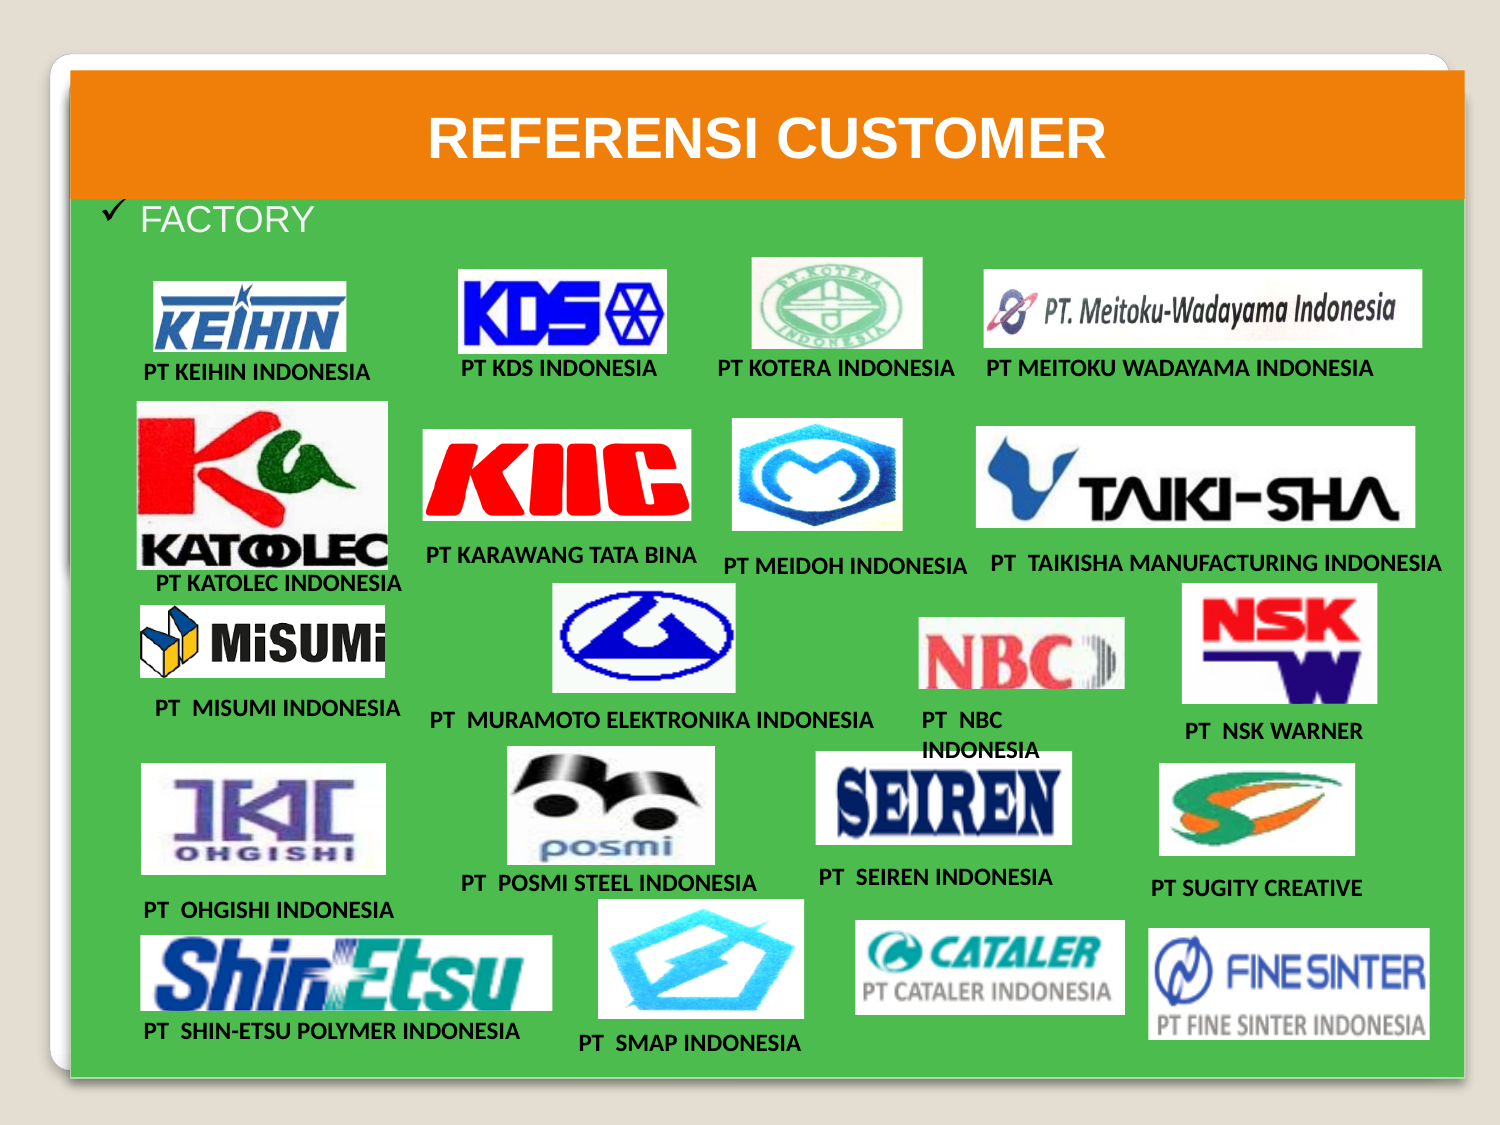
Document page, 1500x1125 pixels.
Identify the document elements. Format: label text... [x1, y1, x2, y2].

text_box FACTORY [84, 200, 331, 248]
picture [1148, 927, 1430, 1040]
text_box REFERENSI CUSTOMER [70, 70, 1465, 200]
text_box [70, 93, 1466, 1079]
picture [855, 919, 1126, 1015]
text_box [128, 257, 1477, 1066]
